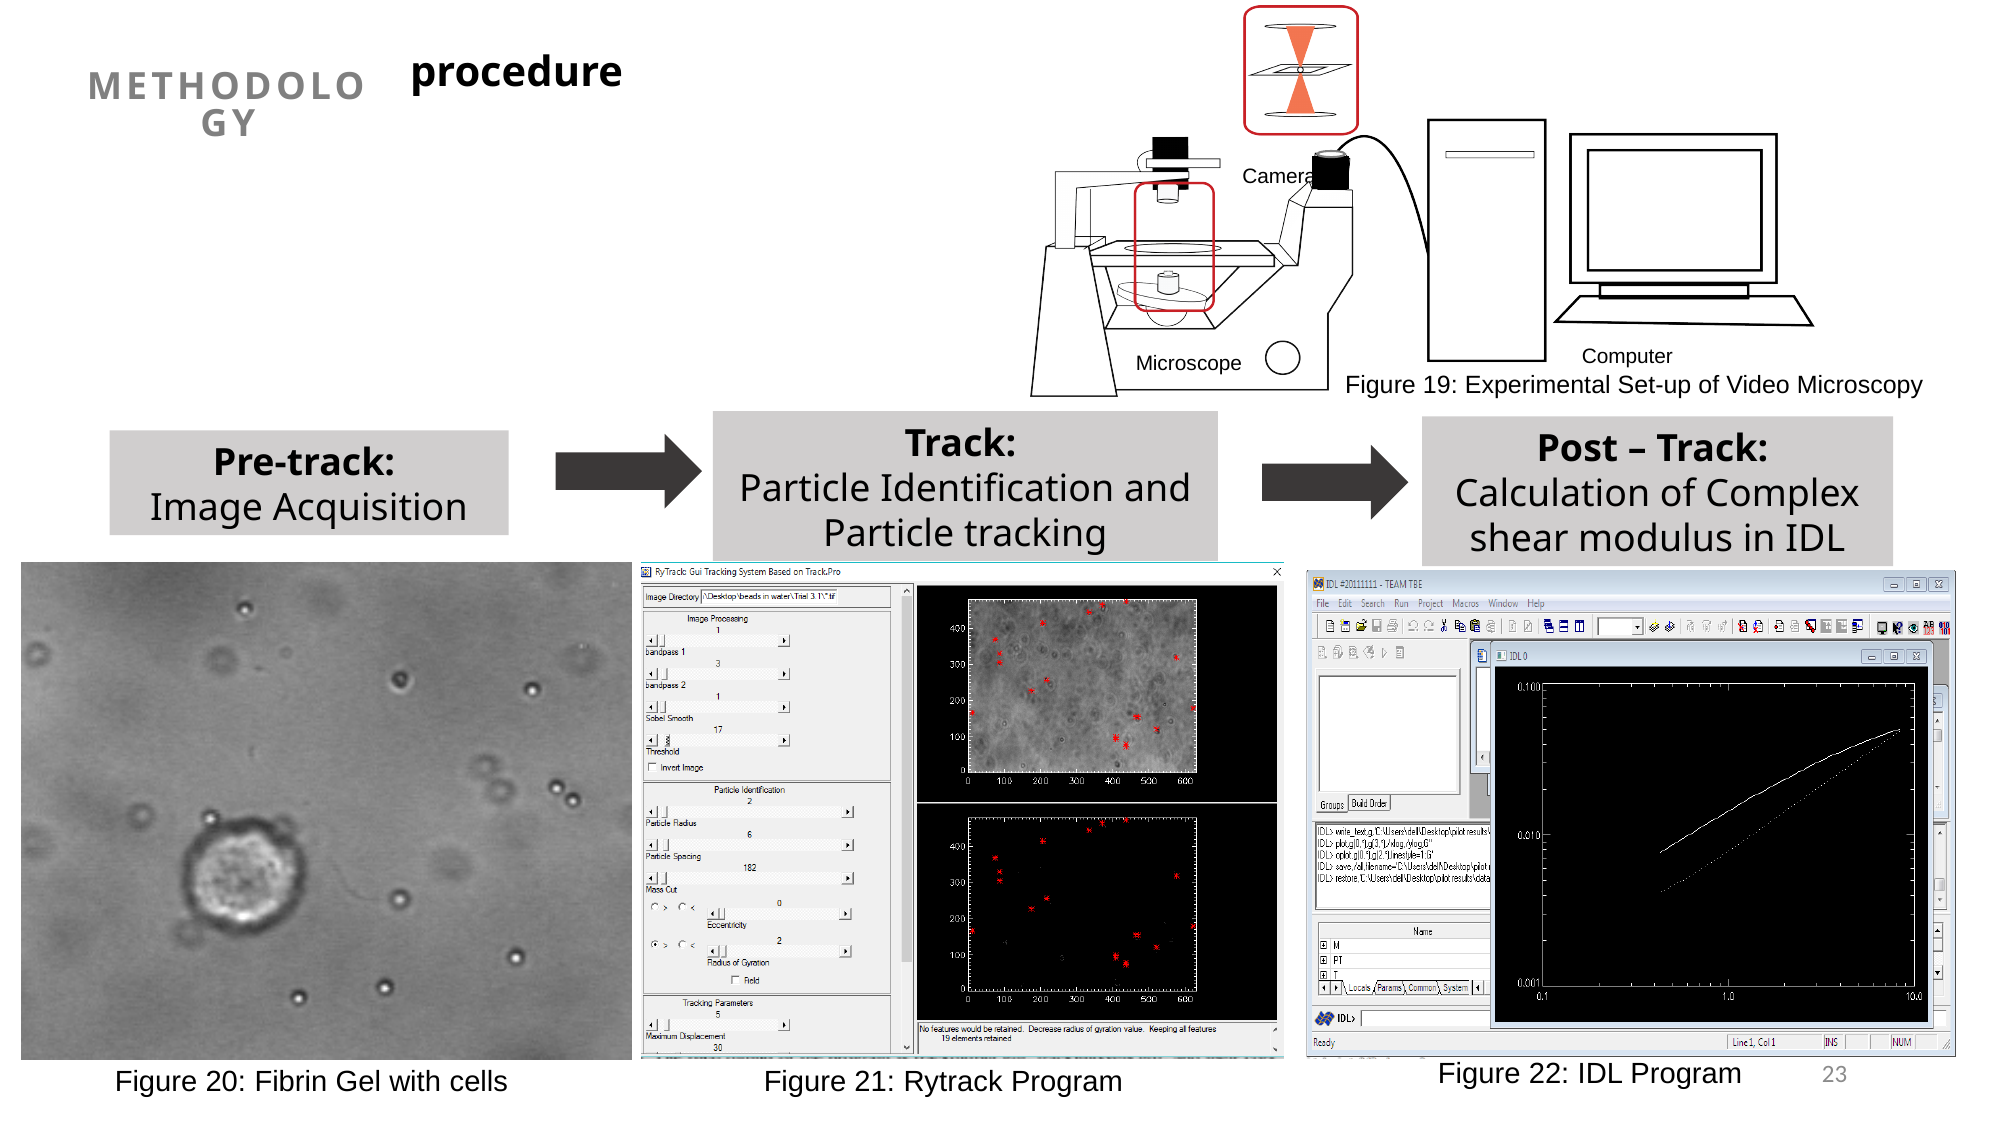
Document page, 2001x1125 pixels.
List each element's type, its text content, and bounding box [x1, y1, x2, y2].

text_box [1261, 442, 1410, 523]
picture [1030, 5, 1815, 397]
text_box Pre-track: Image Acquisition [109, 430, 509, 536]
text_box Figure 19: Experimental Set-up of Video Microscopy [1330, 360, 2000, 406]
text_box procedure [395, 37, 639, 102]
picture [641, 562, 1284, 1059]
picture [1306, 570, 1957, 1059]
text_box Post – Track: Calculation of Complex shear modulus in IDL [1422, 416, 1894, 567]
text_box Track: Particle Identification and Particle tracking [712, 411, 1218, 561]
text_box Figure 20: Fibrin Gel with cells [100, 1060, 544, 1105]
text_box Figure 21: Rytrack Program [749, 1059, 1182, 1105]
text_box [554, 431, 704, 512]
picture [21, 562, 632, 1060]
text_box METHODOLOGY [60, 63, 396, 151]
text_box Figure 22: IDL Program [1423, 1059, 1856, 1098]
slide_number 23 [1412, 1059, 1863, 1103]
